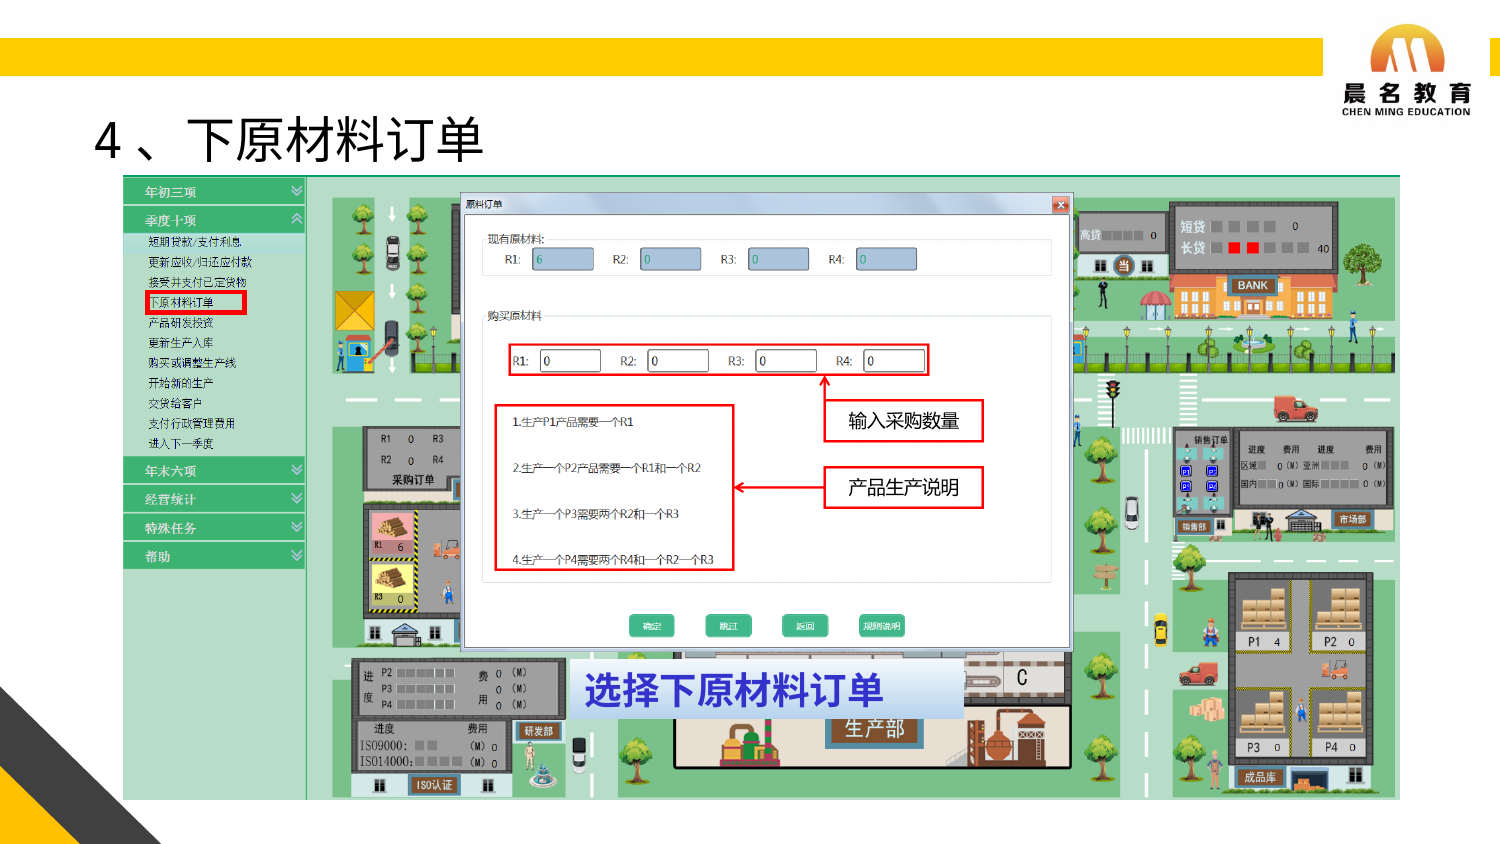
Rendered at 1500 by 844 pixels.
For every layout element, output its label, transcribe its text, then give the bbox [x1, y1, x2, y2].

picture [1323, 10, 1490, 134]
text_box 4、下原材料订单 [78, 101, 538, 176]
picture [123, 175, 1400, 800]
